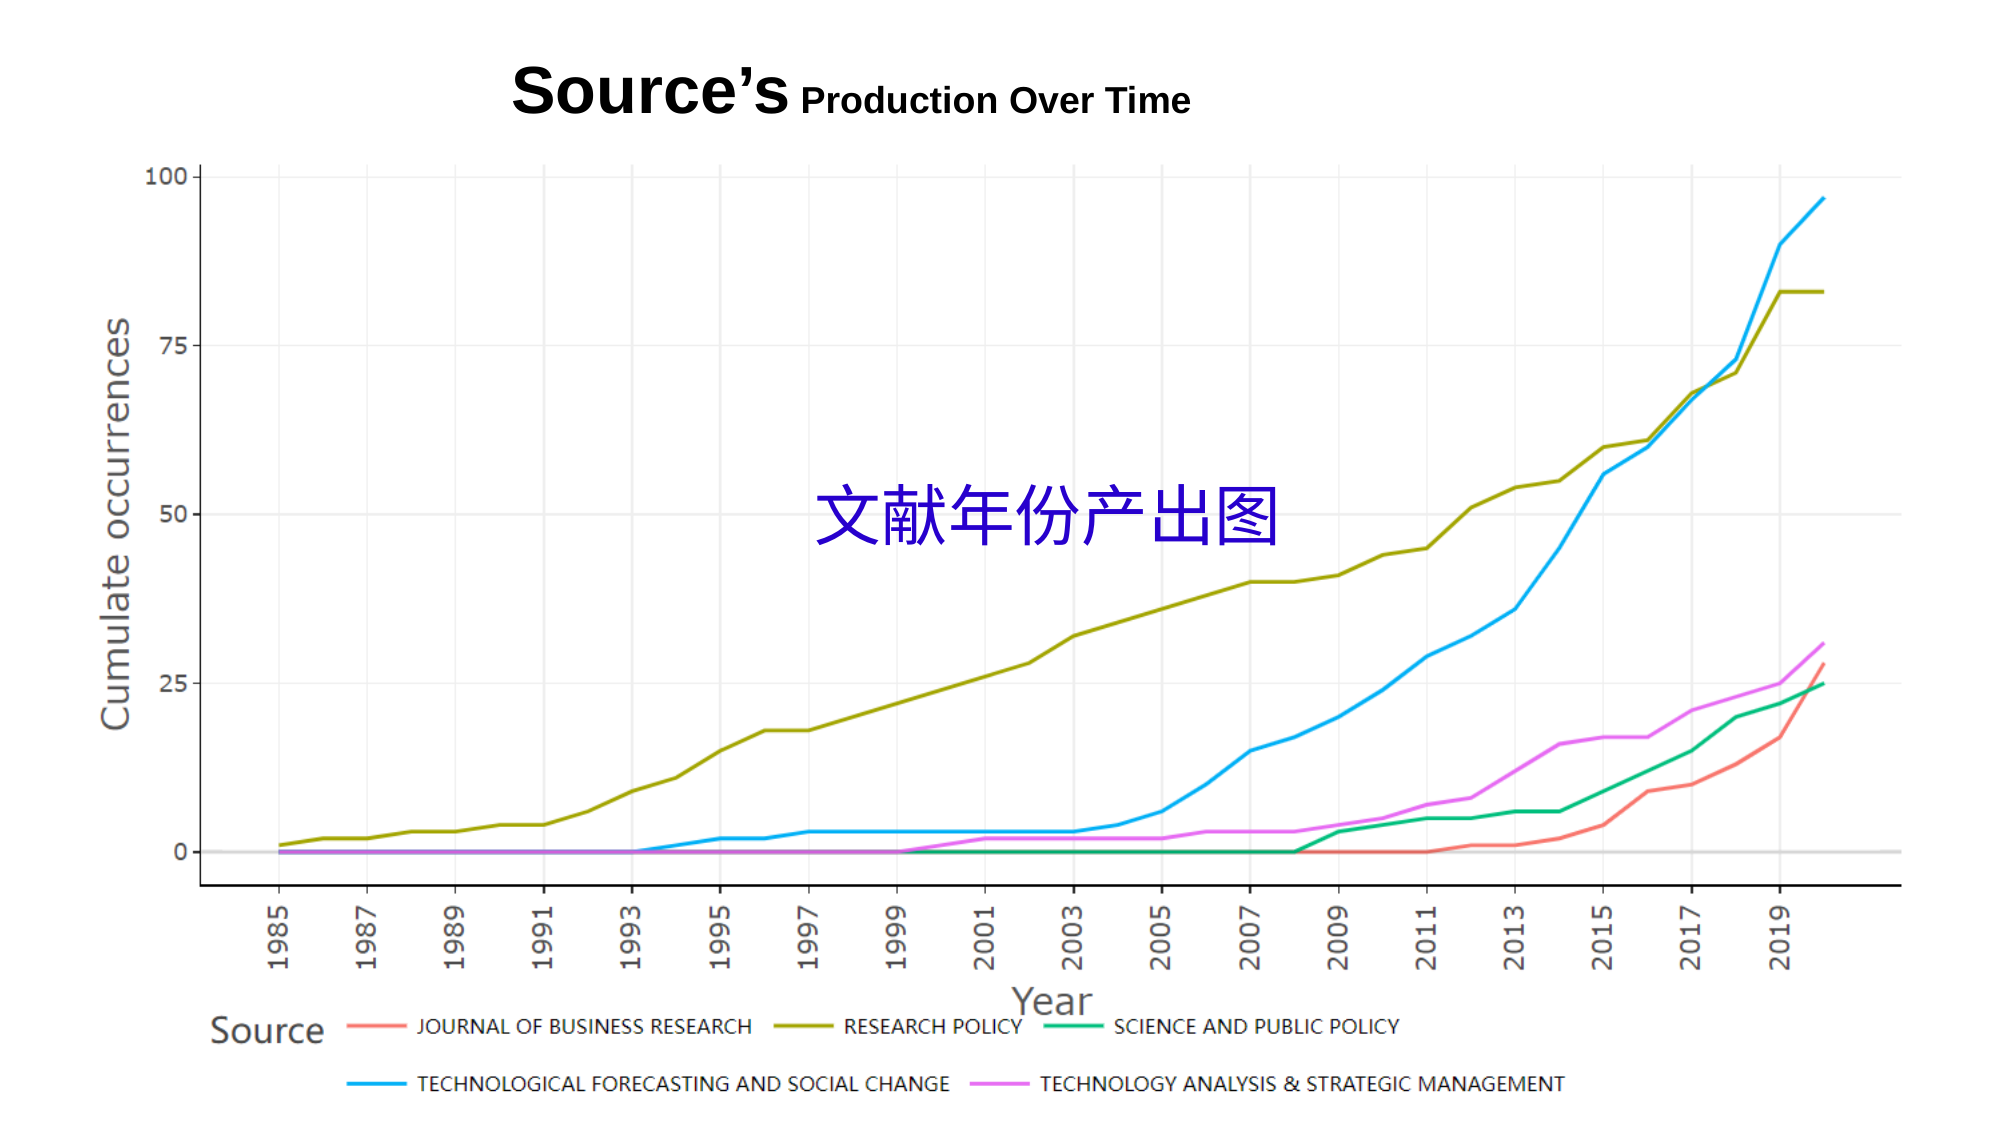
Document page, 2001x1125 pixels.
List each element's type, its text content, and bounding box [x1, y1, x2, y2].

text_box Source’s Production Over Time [496, 39, 1207, 114]
picture [61, 114, 1939, 1114]
